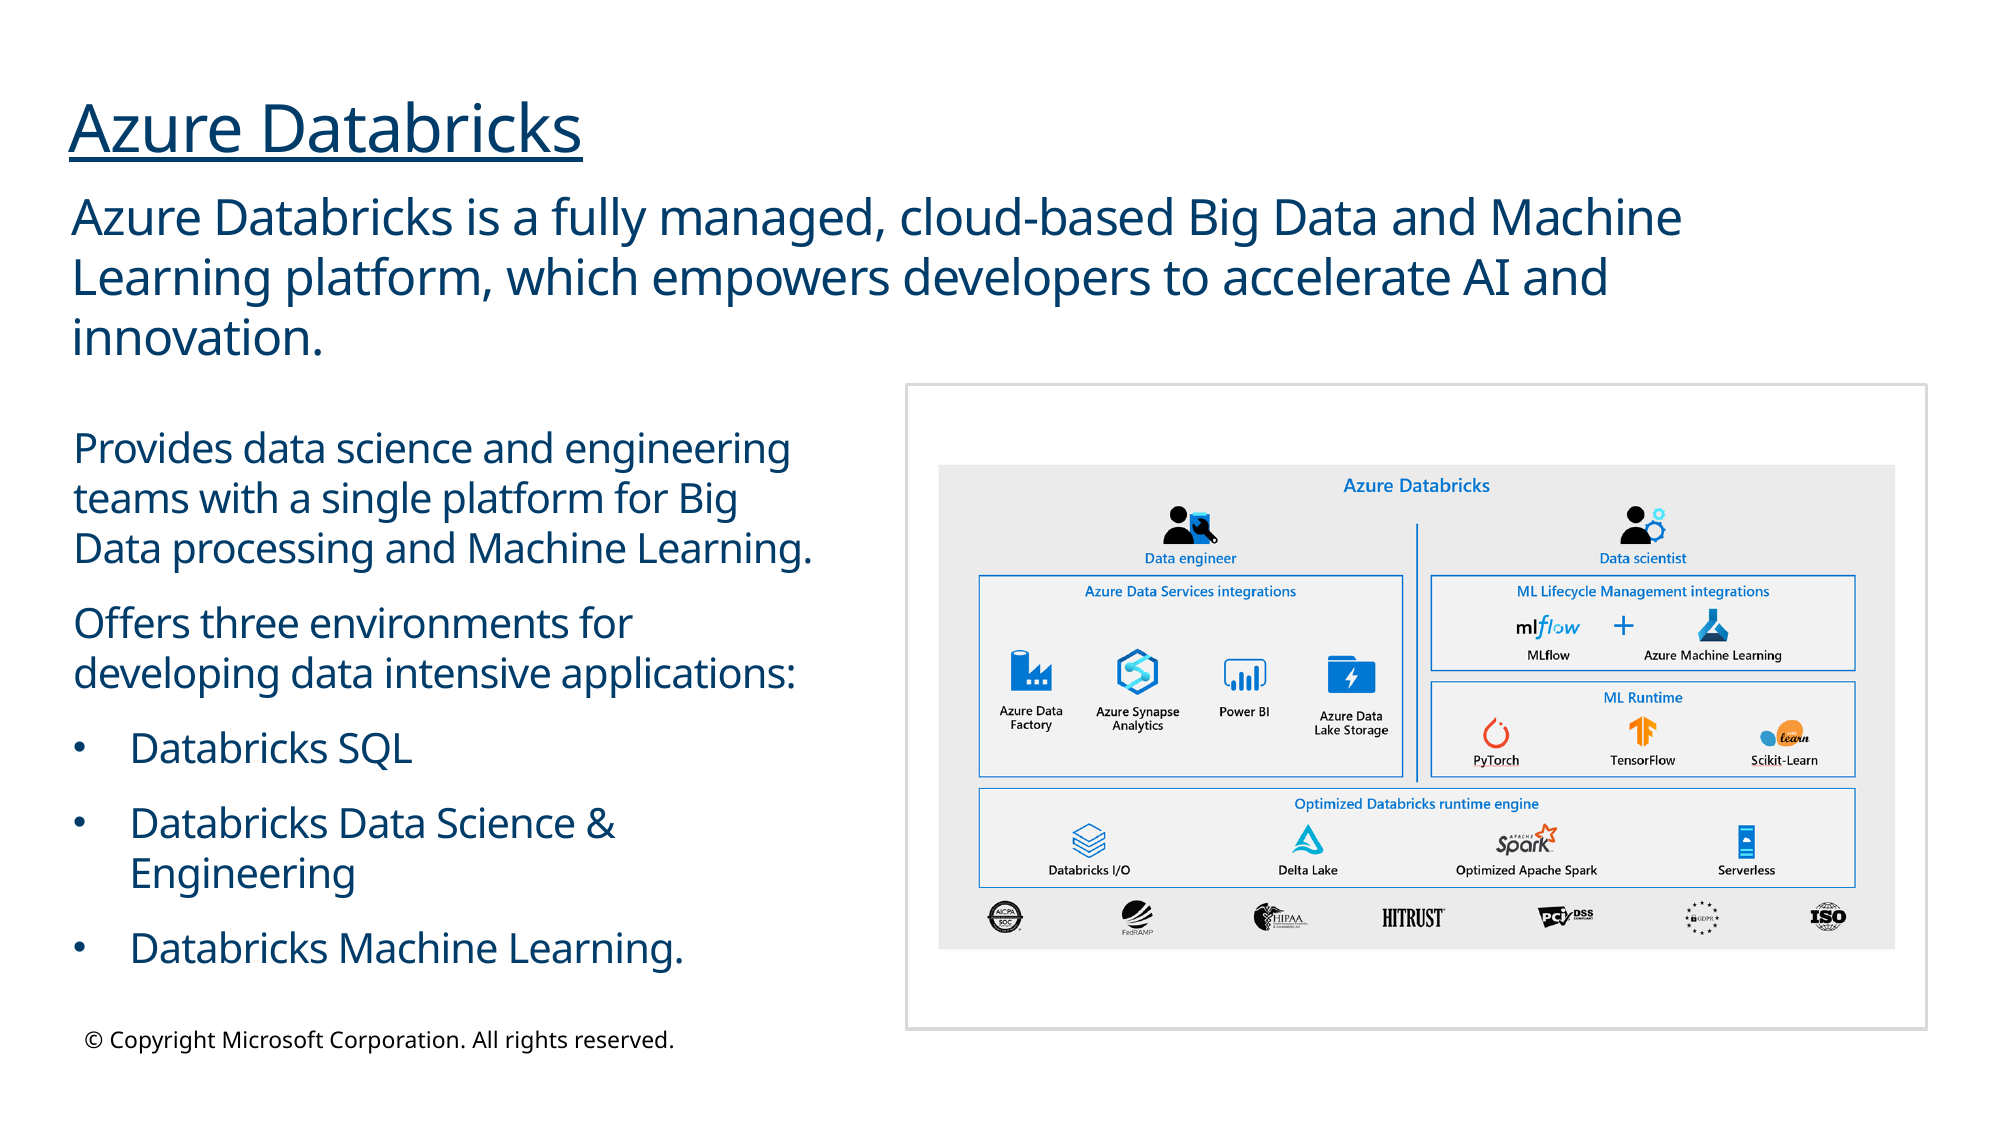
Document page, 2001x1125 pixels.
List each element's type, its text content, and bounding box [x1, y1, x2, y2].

picture [928, 455, 1905, 958]
text_box [905, 384, 1927, 1030]
title Azure Databricks [68, 72, 1367, 192]
list Provides data science and engineering teams with a single platform for Big Data processing and Machine Learning. Offers three environments for developing data intensive applications: Databricks SQL Databricks Data Science & Engineering Databricks Machine Learning. [73, 414, 835, 950]
list Azure Databricks is a fully managed, cloud-based Big Data and Machine Learning platform, which empowers developers to accelerate AI and innovation. [71, 178, 1863, 280]
